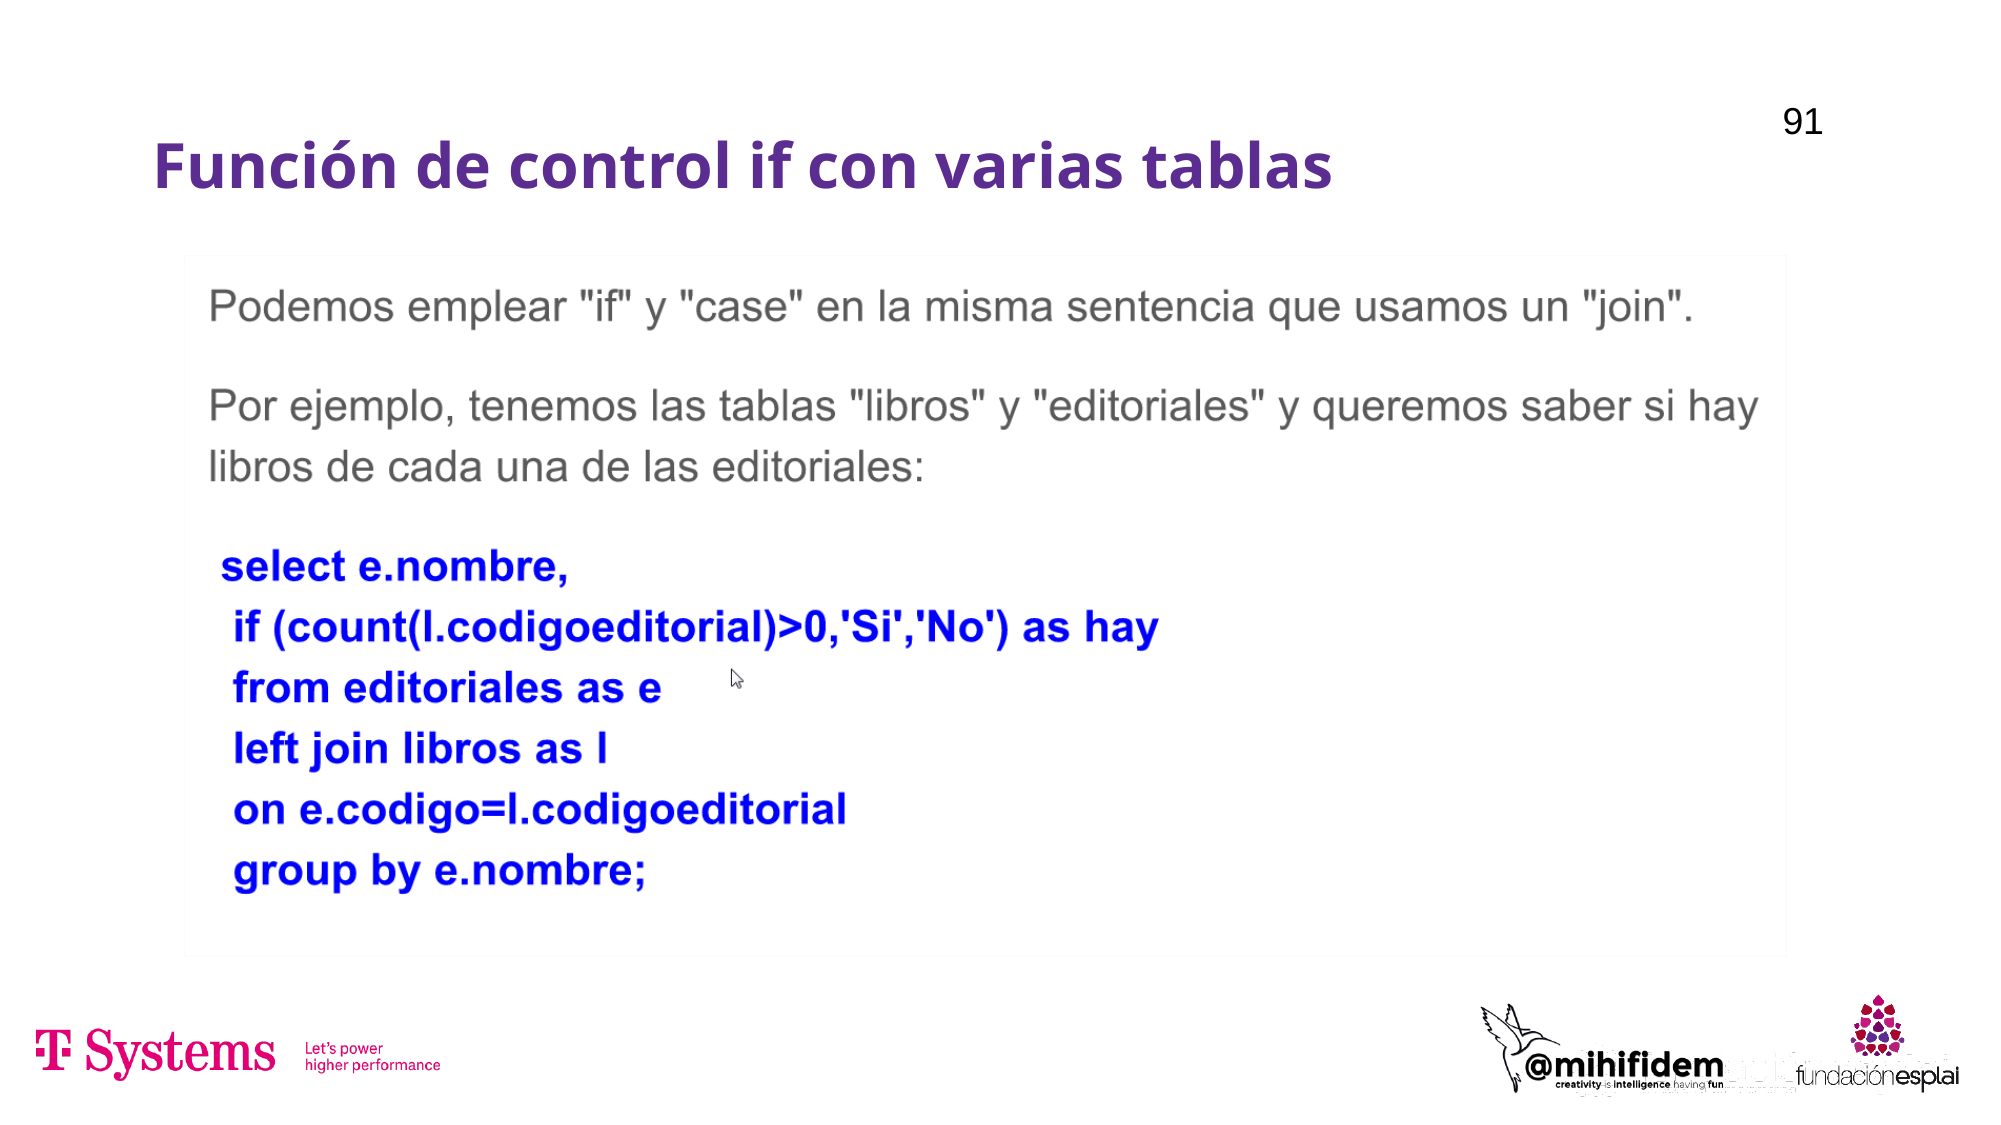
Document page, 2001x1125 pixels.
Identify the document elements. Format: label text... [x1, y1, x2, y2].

picture [1472, 986, 1965, 1103]
picture [36, 1027, 440, 1081]
picture [184, 255, 1787, 957]
text_box Función de control if con varias tablas [137, 59, 1863, 278]
text_box 91 [1767, 89, 1863, 150]
